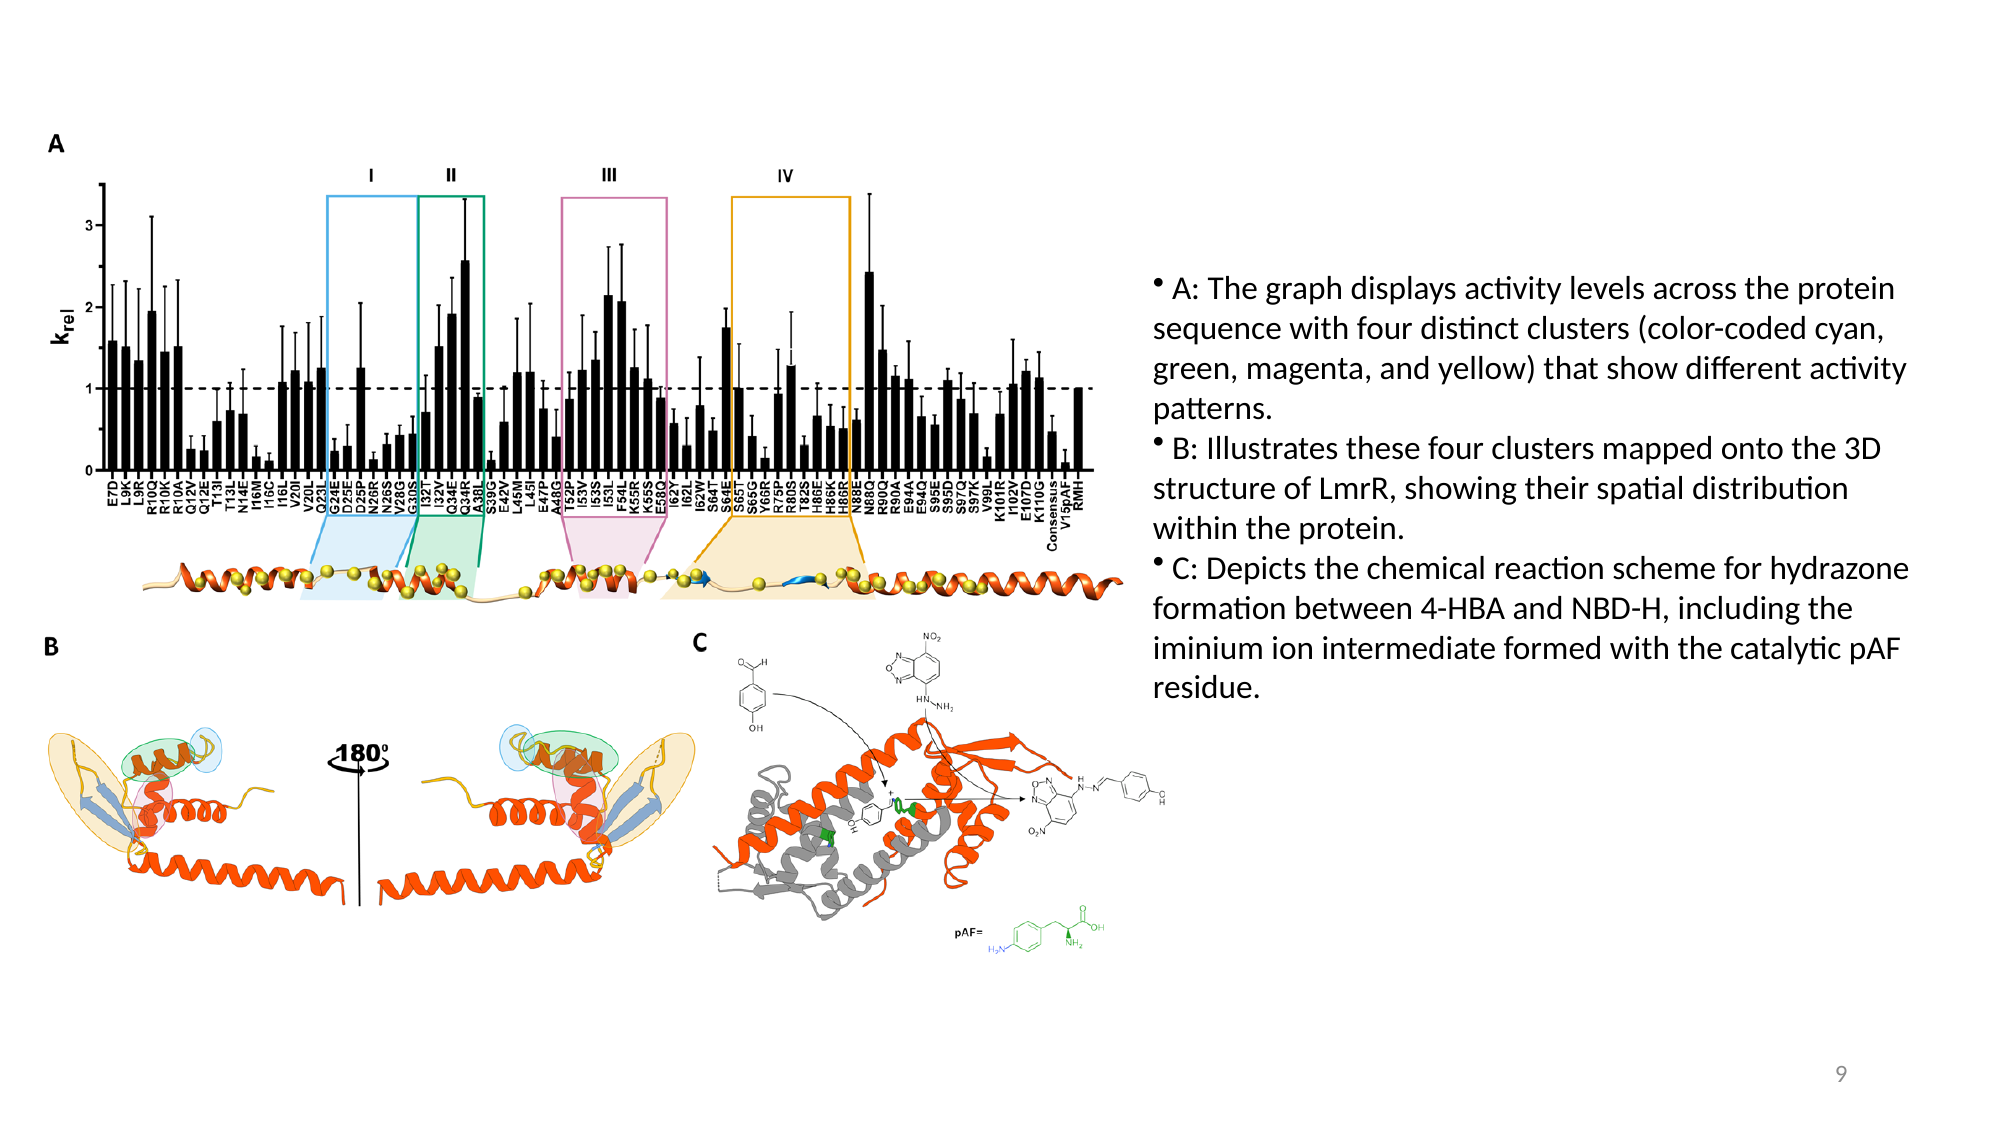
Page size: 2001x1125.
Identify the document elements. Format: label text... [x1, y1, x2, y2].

picture [44, 133, 1165, 954]
slide_number 9 [1412, 1042, 1863, 1103]
text_box A: The graph displays activity levels across the protein sequence with four distinct clusters (color-coded cyan, green, magenta, and yellow) that show different activity patterns. B: Illustrates these four clusters mapped onto the 3D structure of LmrR, showing their spatial distribution within the protein. C: Depicts the chemical reaction scheme for hydrazone formation between 4-HBA and NBD-H, including the iminium ion intermediate formed with the catalytic pAF residue. [1165, 219, 1956, 714]
